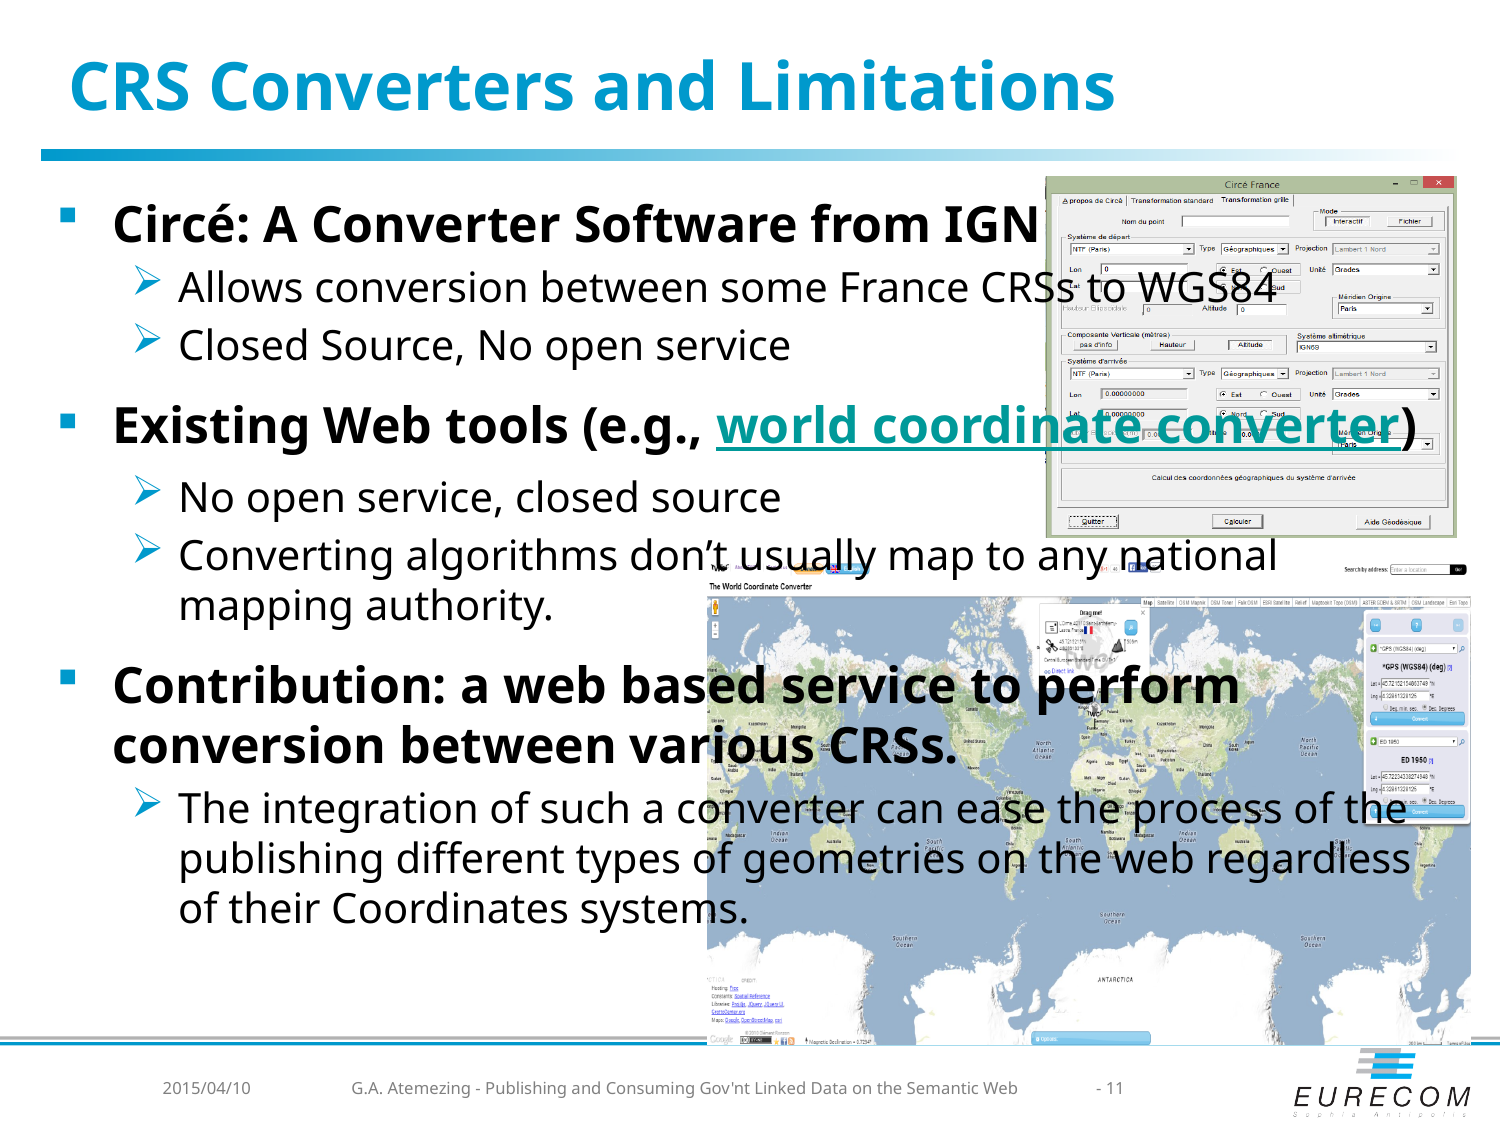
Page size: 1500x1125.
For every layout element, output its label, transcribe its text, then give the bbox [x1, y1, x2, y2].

picture [706, 561, 1471, 1046]
footer G.A. Atemezing - Publishing and Consuming Gov'nt Linked Data on the Semantic Web [336, 1070, 1069, 1107]
picture [1045, 176, 1458, 538]
list Circé: A Converter Software from IGN Allows conversion between some France CRSs to WGS84 Closed Source, No open service Existing Web tools (e.g., world coordinate converter) No open service, closed source Converting algorithms don’t usually map to any national mapping authority. Contribution: a web based service to perform conversion between various CRSs. The integration of such a converter can ease the process of the publishing different types of geometries on the web regardless of their Coordinates systems. [40, 184, 1460, 1024]
picture [1293, 1048, 1477, 1118]
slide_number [147, 1070, 325, 1103]
title CRS Converters and Limitations [52, 30, 1460, 138]
slide_number - 11 [1080, 1070, 1200, 1103]
